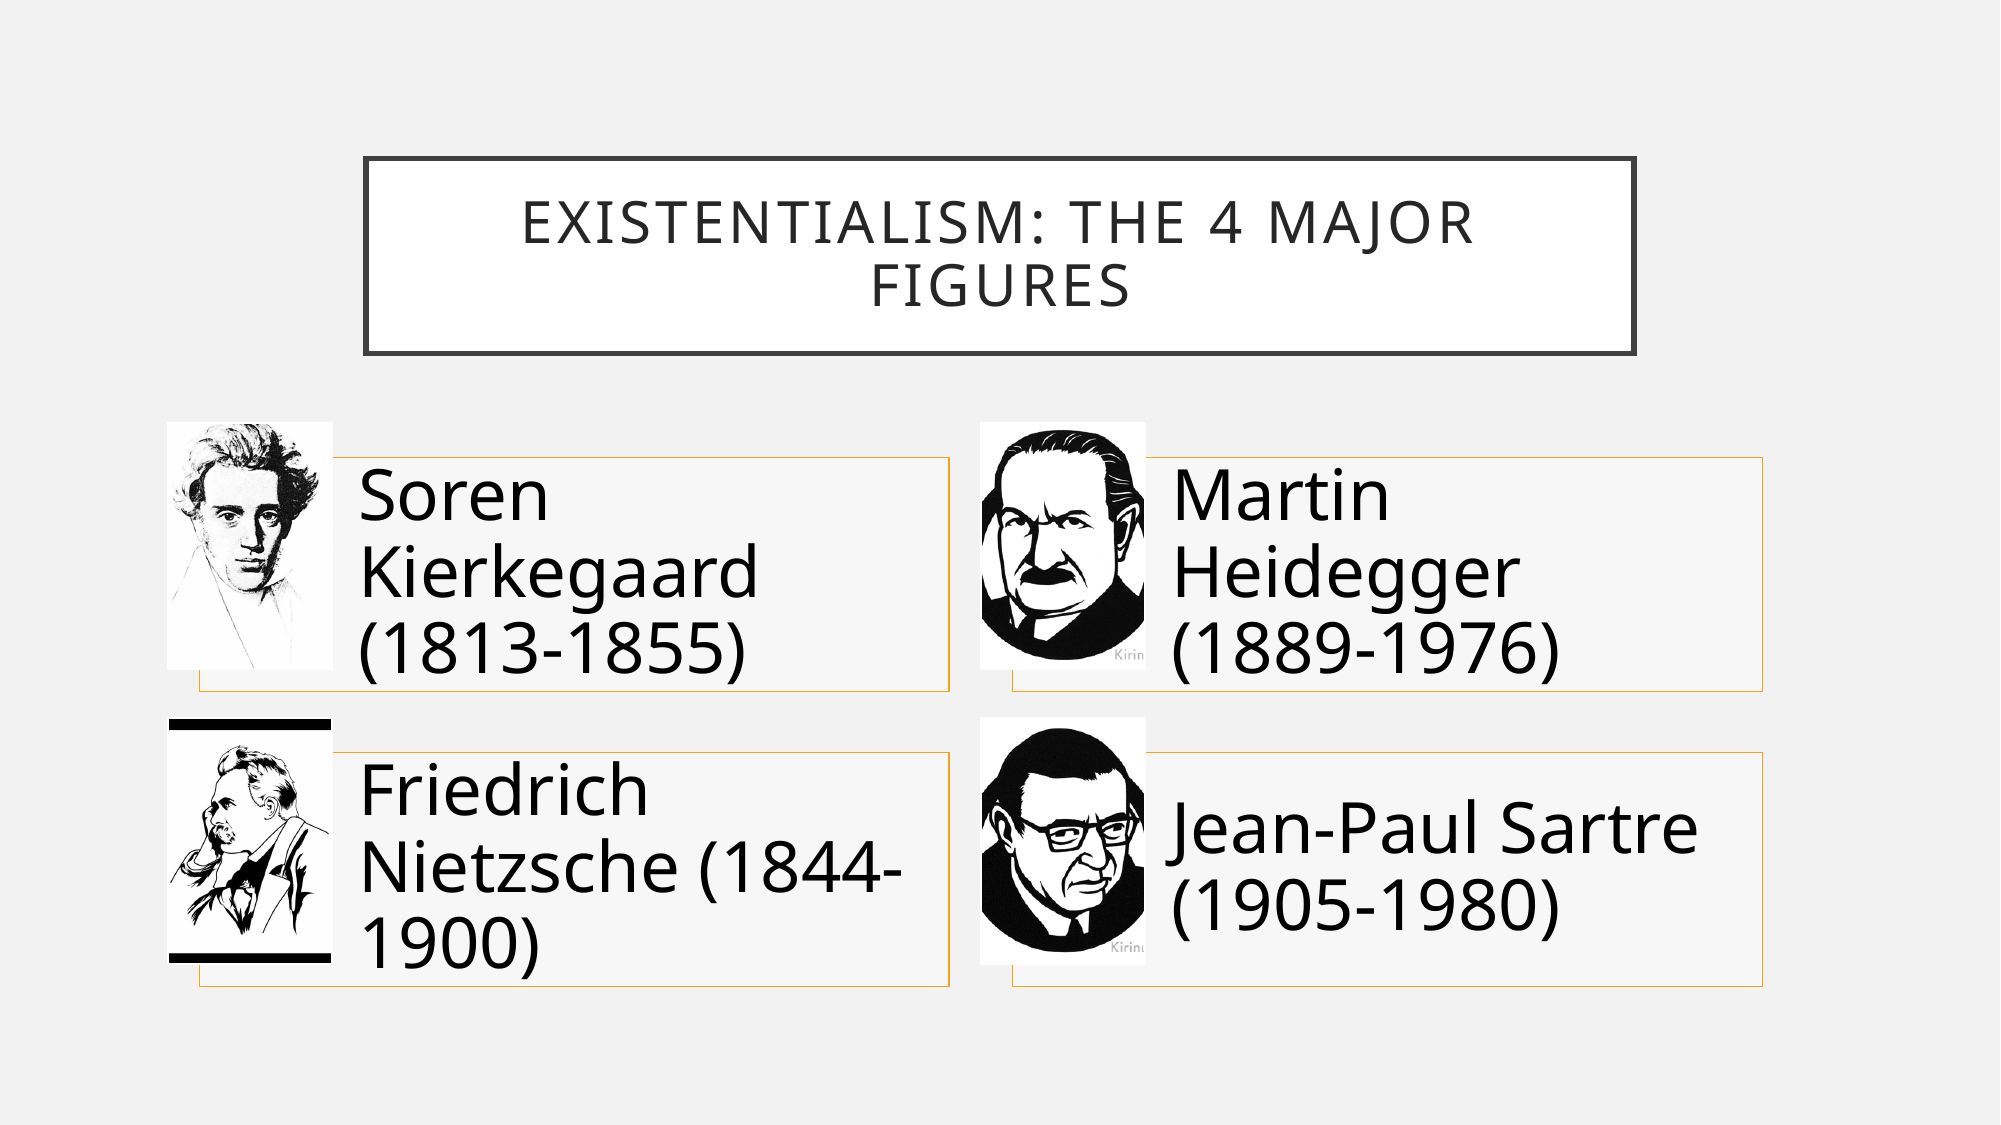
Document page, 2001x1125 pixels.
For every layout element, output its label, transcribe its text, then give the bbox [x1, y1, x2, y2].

title Existentialism: the 4 Major figures [363, 156, 1637, 356]
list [167, 374, 1763, 1035]
